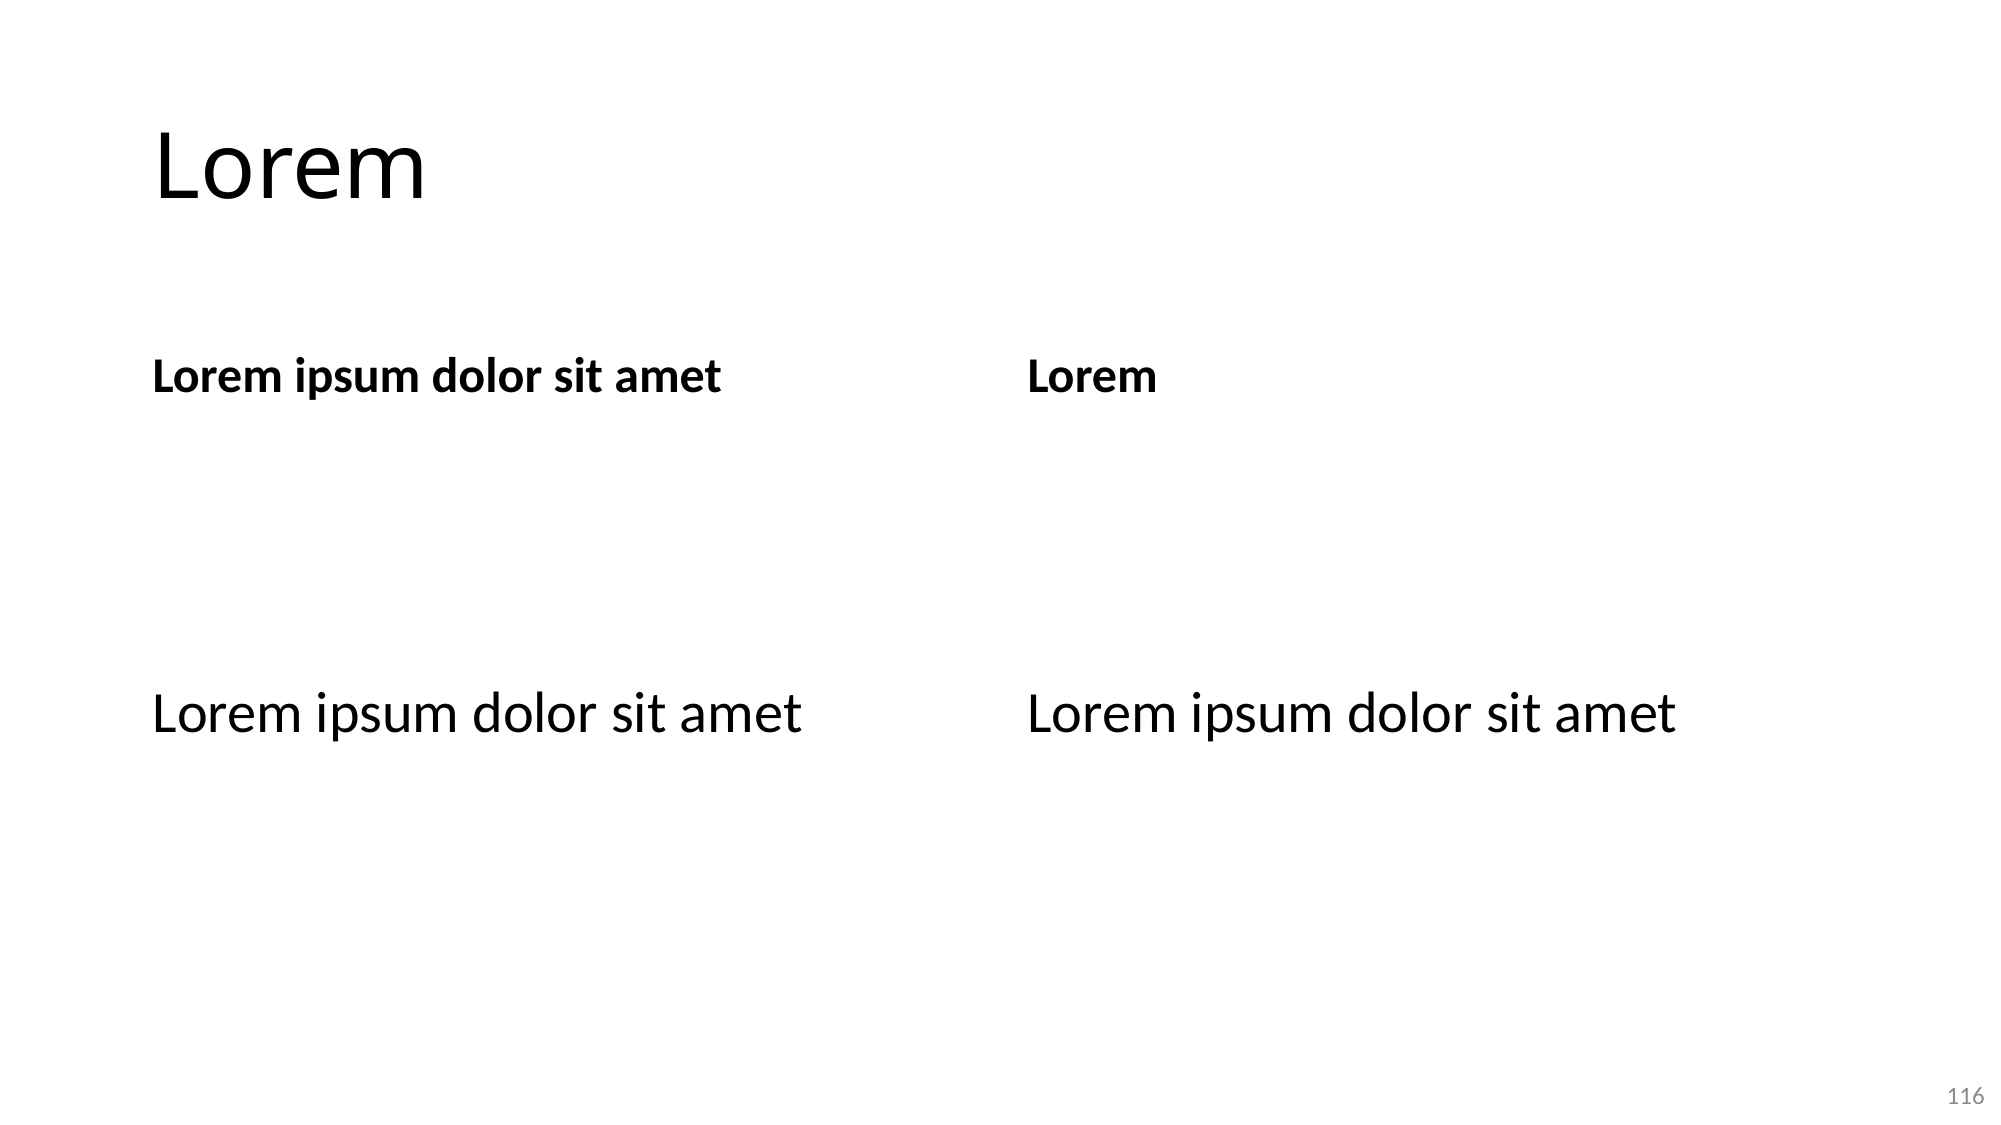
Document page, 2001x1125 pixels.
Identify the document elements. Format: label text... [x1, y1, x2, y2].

title Lorem [137, 59, 1863, 278]
list Lorem ipsum dolor sit amet [1012, 410, 1863, 1016]
list Lorem [1012, 275, 1863, 410]
slide_number 116 [1902, 1065, 2000, 1125]
list Lorem ipsum dolor sit amet [137, 410, 984, 1016]
list Lorem ipsum dolor sit amet [137, 275, 984, 410]
